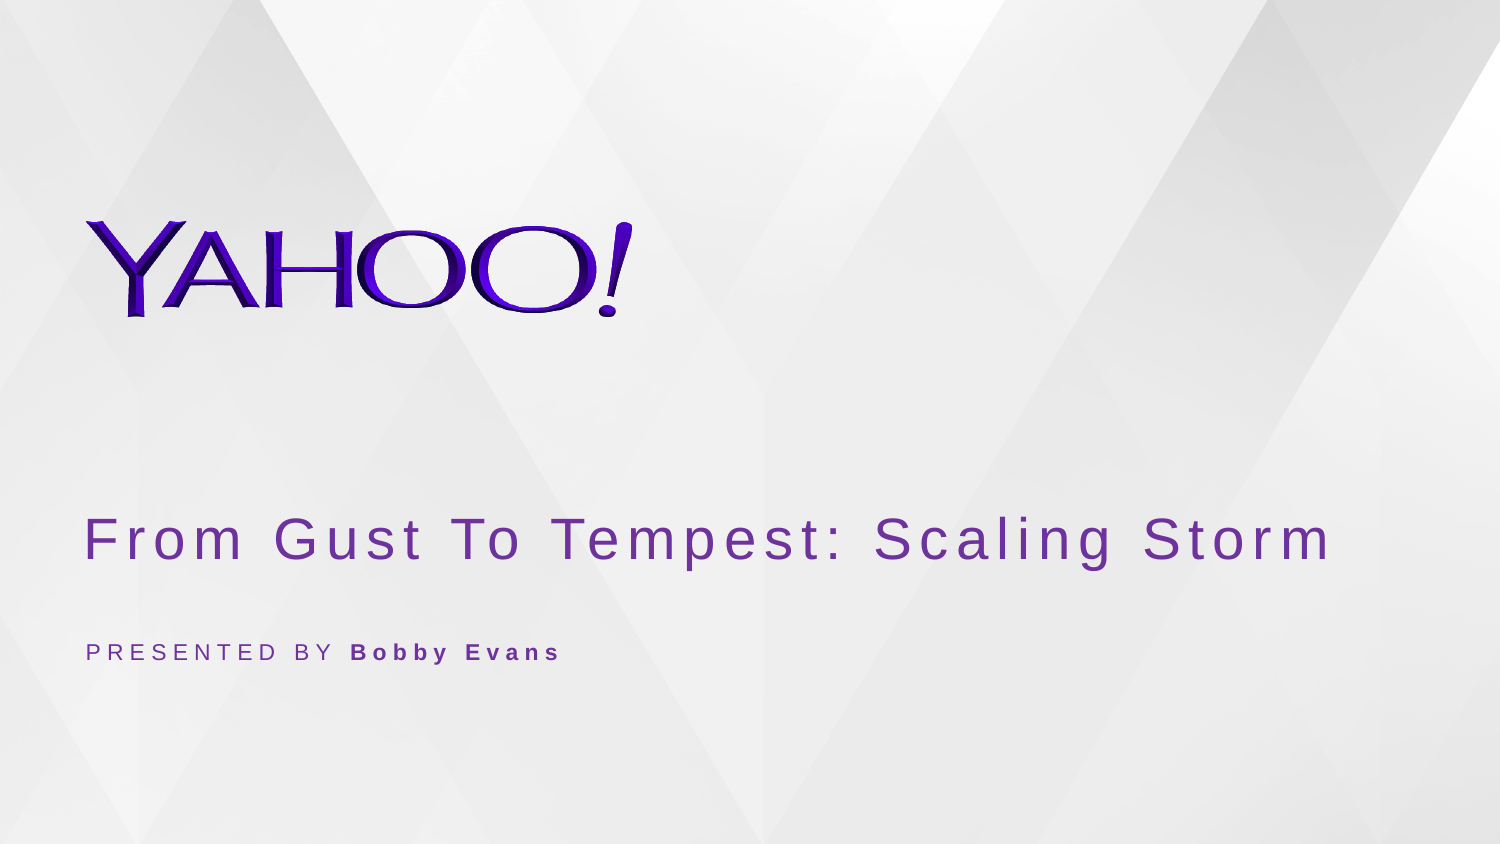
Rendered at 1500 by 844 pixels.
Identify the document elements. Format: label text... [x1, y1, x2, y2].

picture [0, 0, 1500, 844]
title From Gust To Tempest: Scaling Storm [82, 484, 1441, 587]
list PRESENTED BY Bobby Evans [85, 623, 1441, 680]
